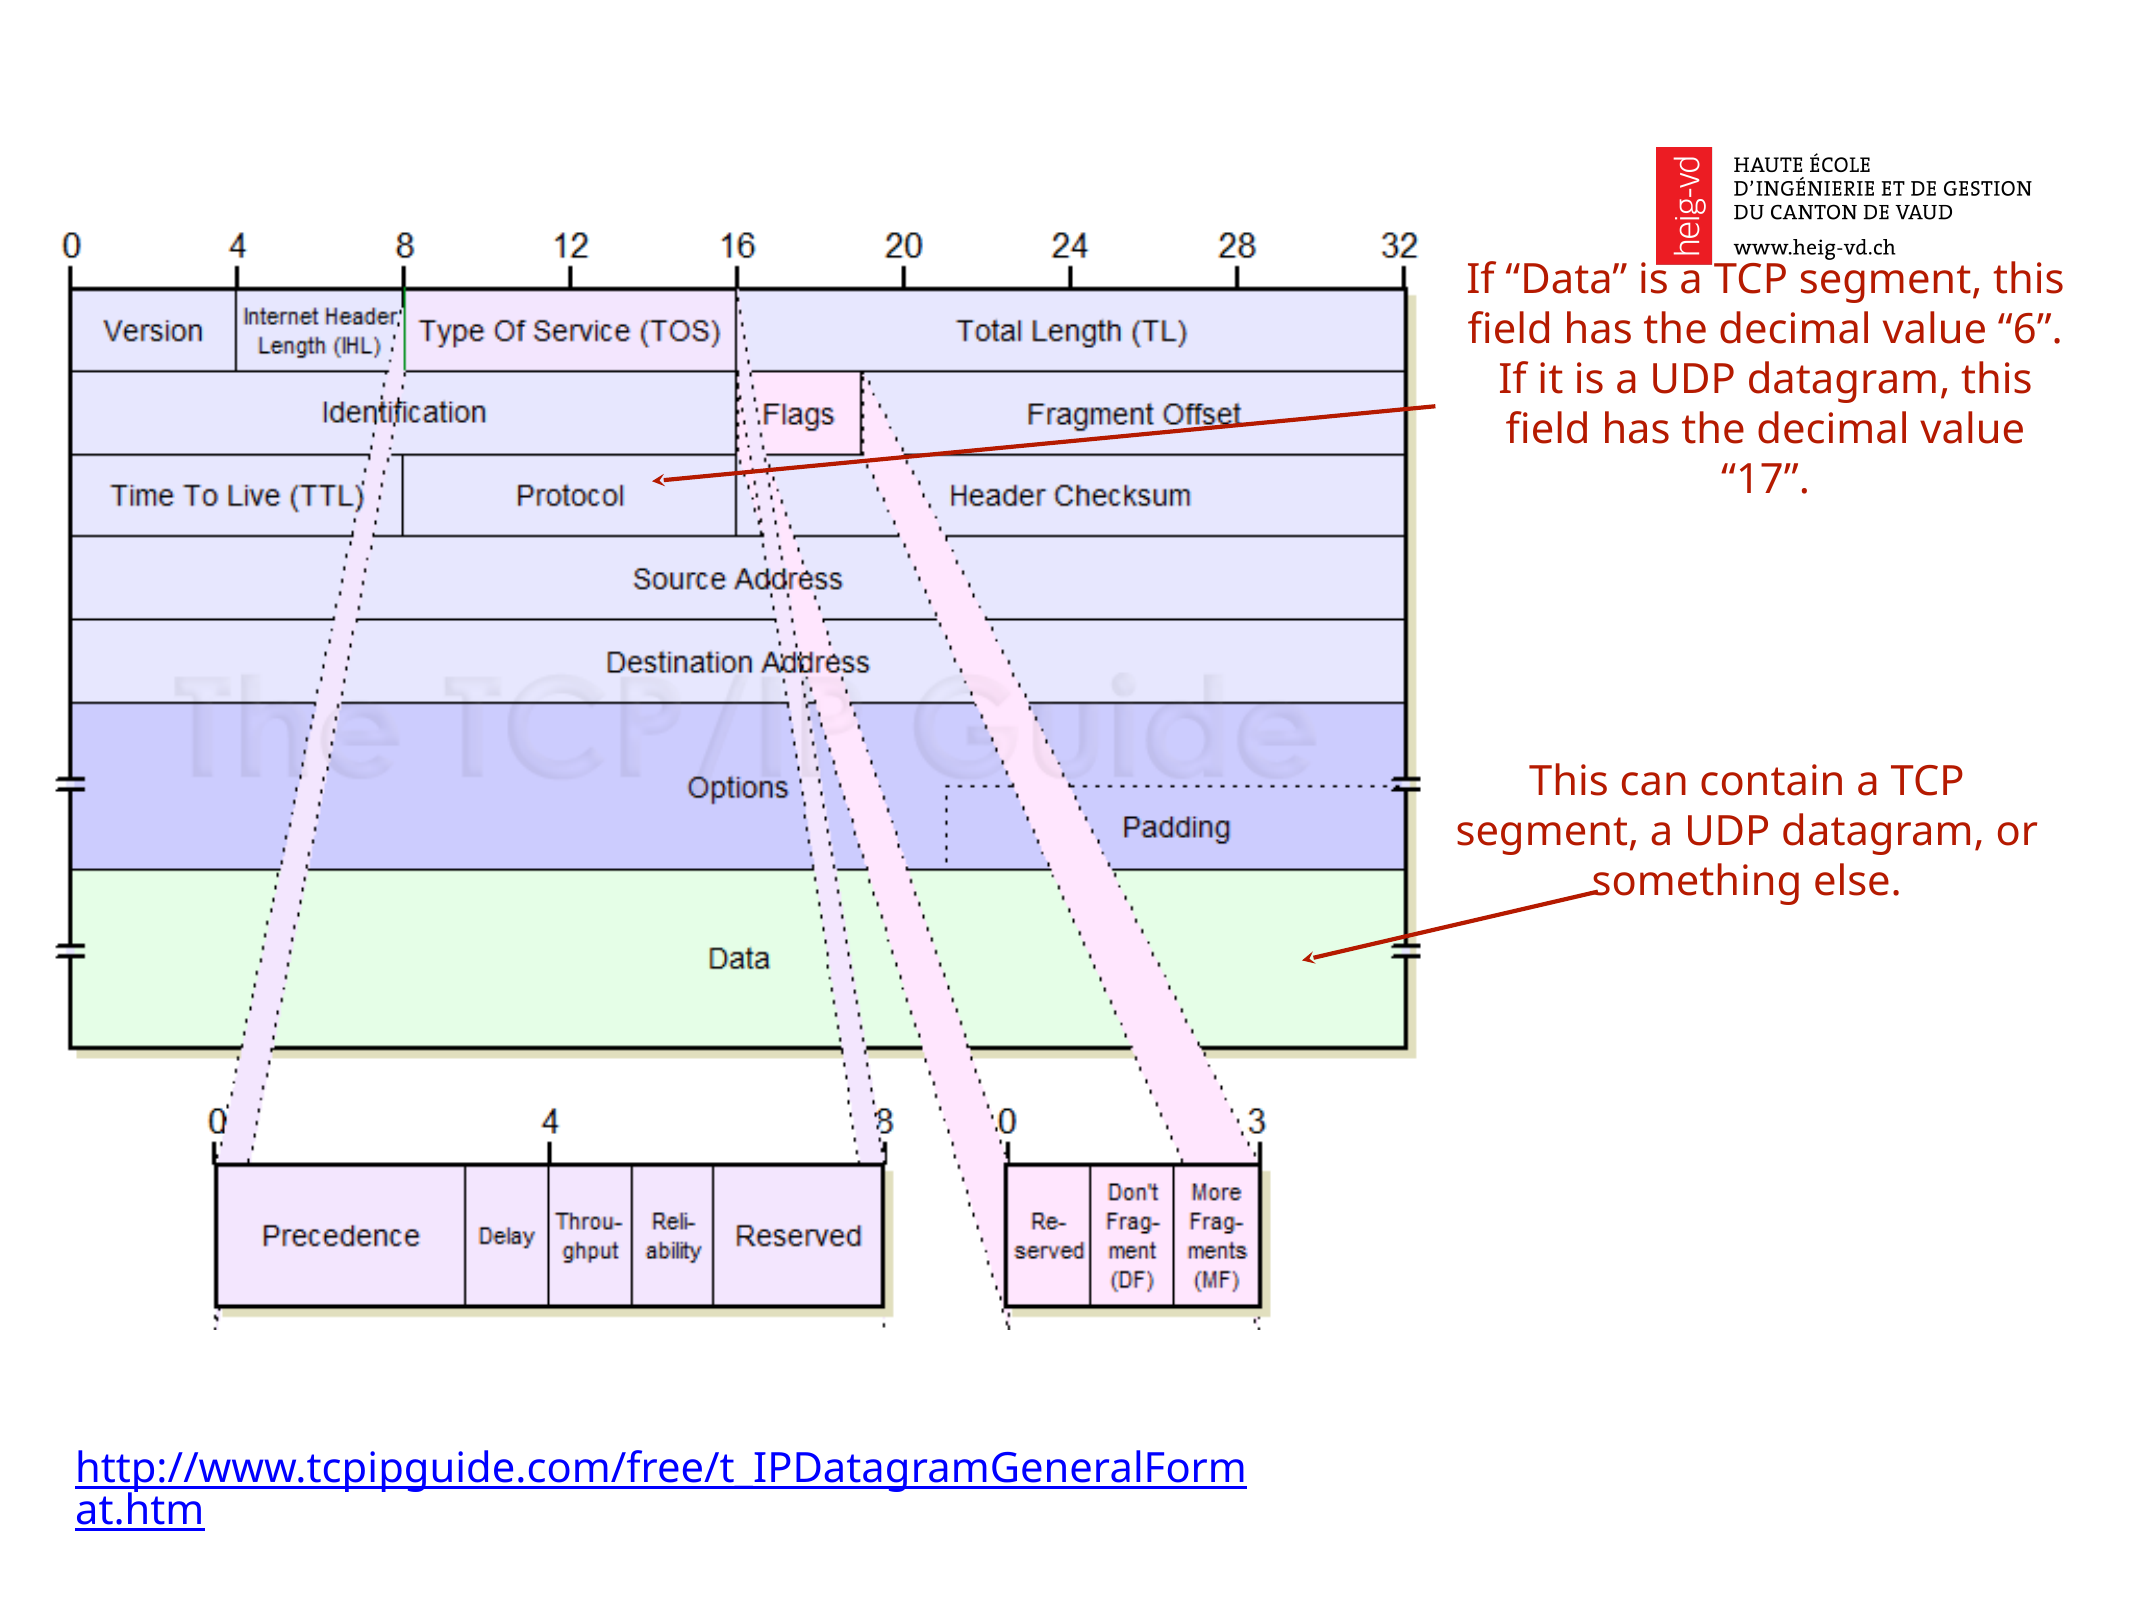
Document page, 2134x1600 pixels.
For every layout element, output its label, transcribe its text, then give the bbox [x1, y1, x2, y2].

text_box This can contain a TCP segment, a UDP datagram, or something else. [1453, 745, 2057, 913]
picture [49, 203, 1446, 1330]
text_box http://www.tcpipguide.com/free/t_IPDatagramGeneralFormat.htm [66, 1432, 1267, 1507]
text_box If “Data” is a TCP segment, this field has the decimal value “6”. If it is a UDP datagram, this field has the decimal value “17”. [1456, 243, 2075, 511]
picture [1656, 147, 2043, 243]
